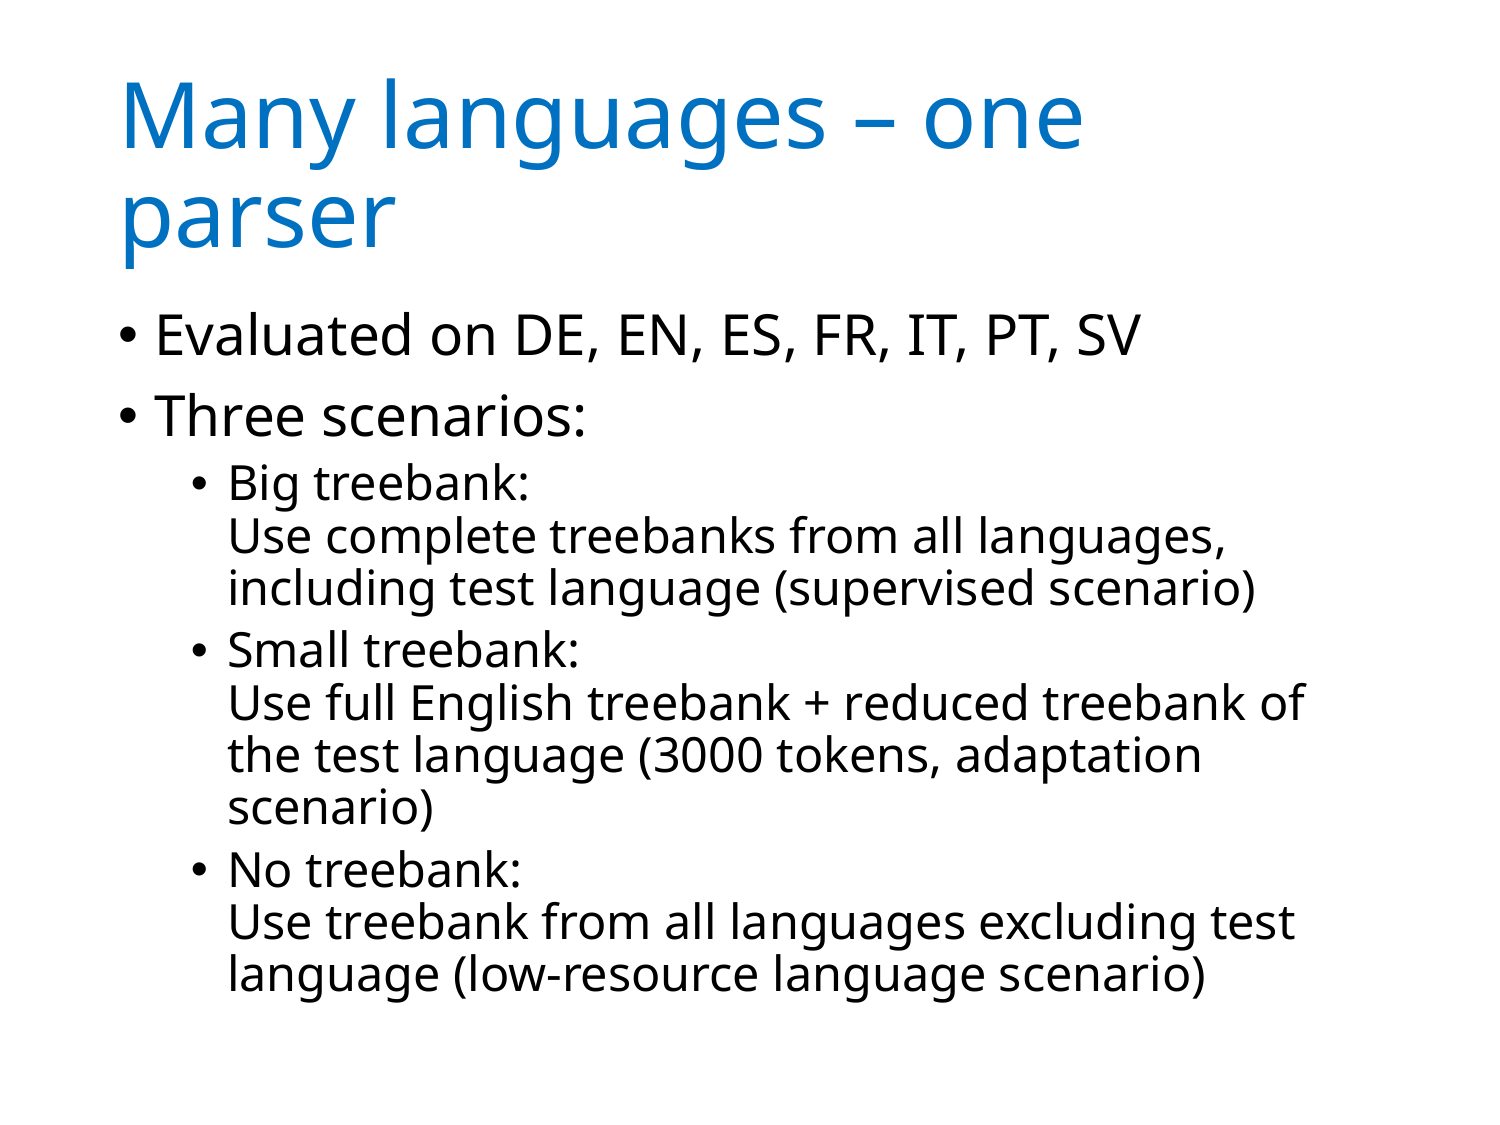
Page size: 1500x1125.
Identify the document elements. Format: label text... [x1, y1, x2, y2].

list Evaluated on DE, EN, ES, FR, IT, PT, SV Three scenarios: Big treebank: Use complete treebanks from all languages, including test language (supervised scenario) Small treebank: Use full English treebank + reduced treebank of the test language (3000 tokens, adaptation scenario) No treebank: Use treebank from all languages excluding test language (low-resource language scenario) [103, 299, 1397, 1014]
title Many languages – one parser [103, 59, 1397, 278]
